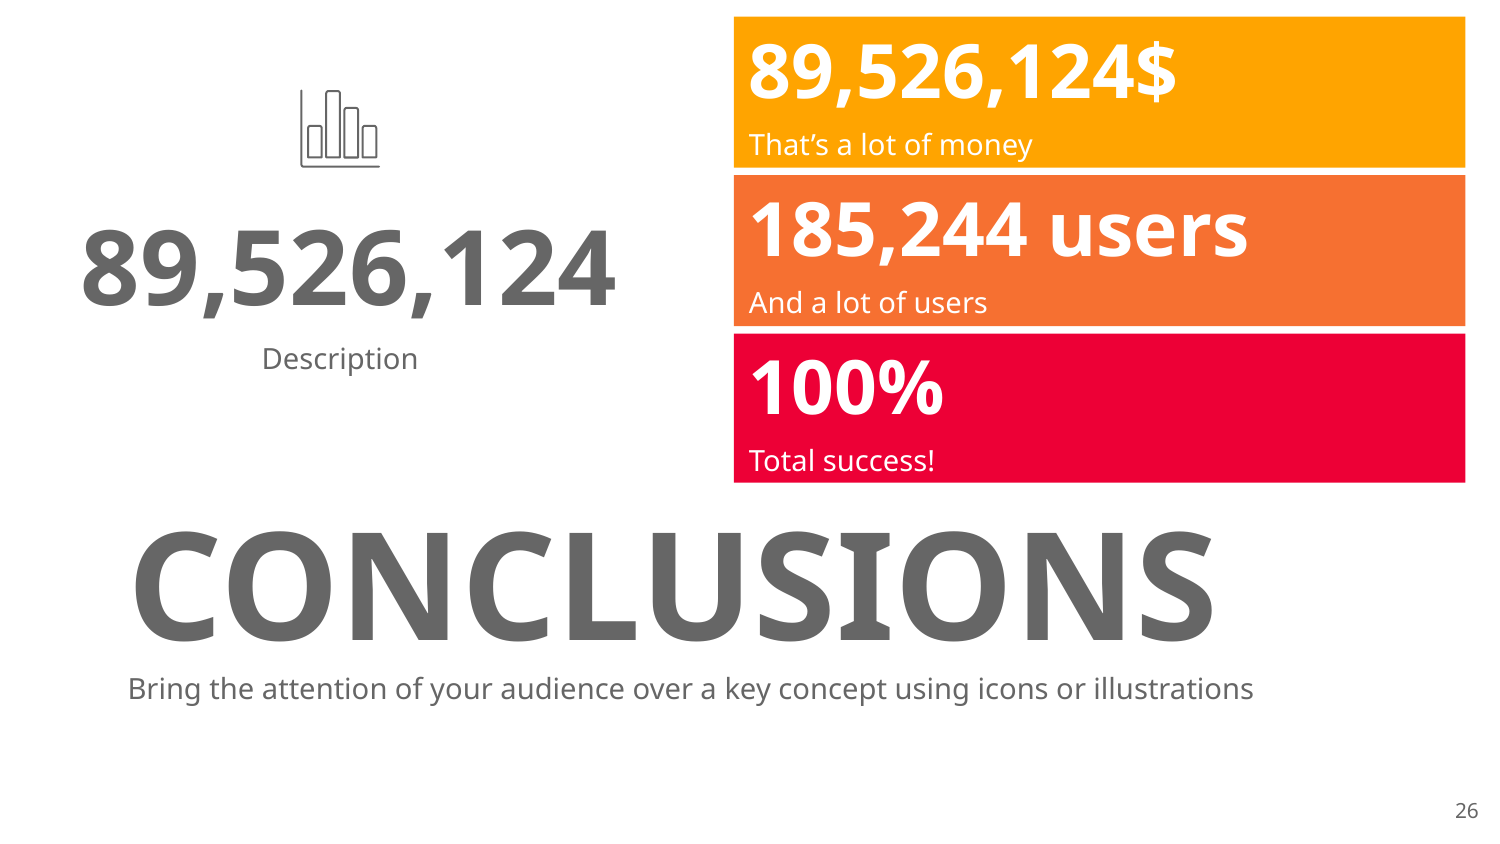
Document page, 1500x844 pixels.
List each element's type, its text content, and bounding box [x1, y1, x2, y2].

slide_number 26 [1403, 779, 1494, 844]
text_box 89,526,124 [21, 186, 678, 353]
text_box 89,526,124$ That’s a lot of money [733, 16, 1466, 168]
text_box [301, 90, 380, 167]
text_box Description [112, 320, 568, 394]
text_box 185,244 users And a lot of users [733, 175, 1466, 327]
text_box 100% Total success! [733, 333, 1466, 483]
subtitle Bring the attention of your audience over a key concept using icons or illustrations [112, 650, 1388, 780]
title CONCLUSIONS [112, 475, 1388, 650]
